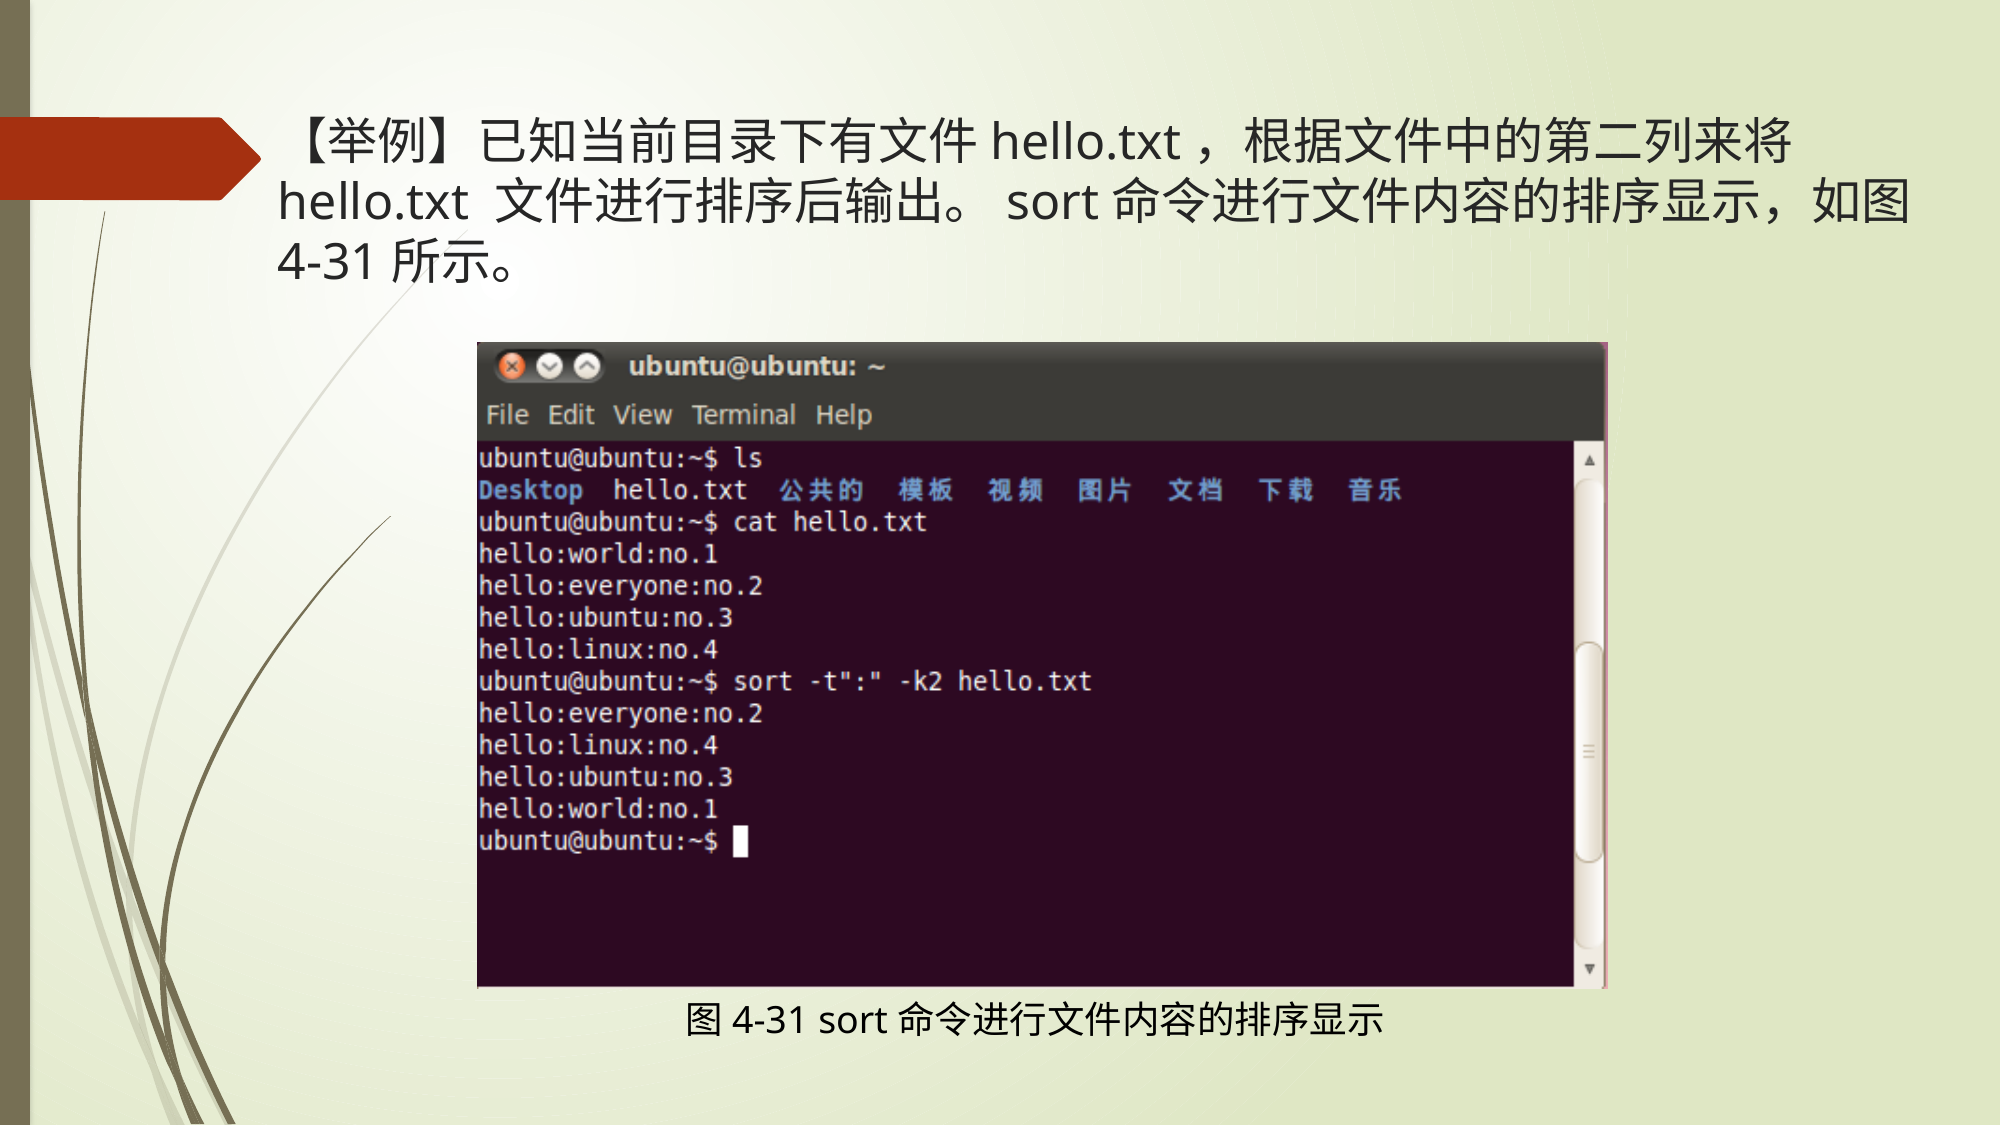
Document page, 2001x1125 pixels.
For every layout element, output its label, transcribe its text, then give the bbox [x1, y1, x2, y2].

title 【举例】已知当前目录下有文件hello.txt，根据文件中的第二列来将hello.txt 文件进行排序后输出。sort命令进行文件内容的排序显示，如图4-31所示。 [262, 102, 1937, 313]
text_box 图4-31 sort命令进行文件内容的排序显示 [670, 997, 1400, 1048]
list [477, 342, 1609, 989]
